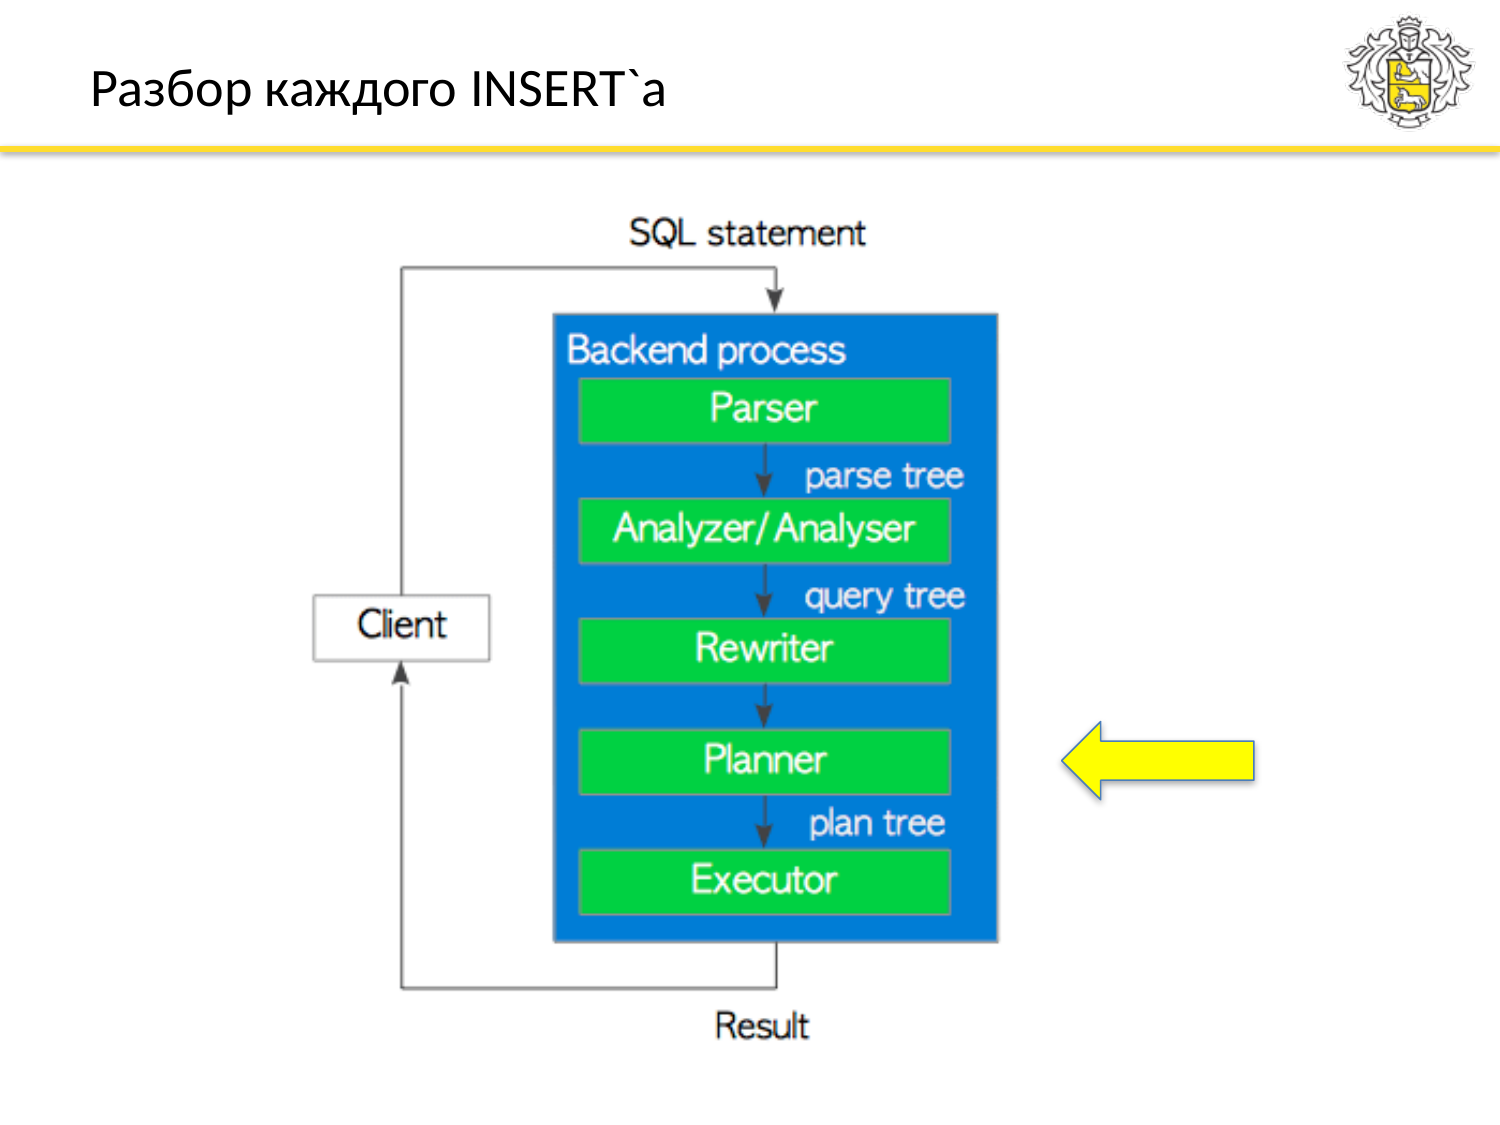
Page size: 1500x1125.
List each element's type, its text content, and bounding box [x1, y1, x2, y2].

text_box [1121, 740, 1255, 781]
title Разбор каждого INSERT`а [75, 50, 1425, 119]
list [212, 183, 1117, 1077]
